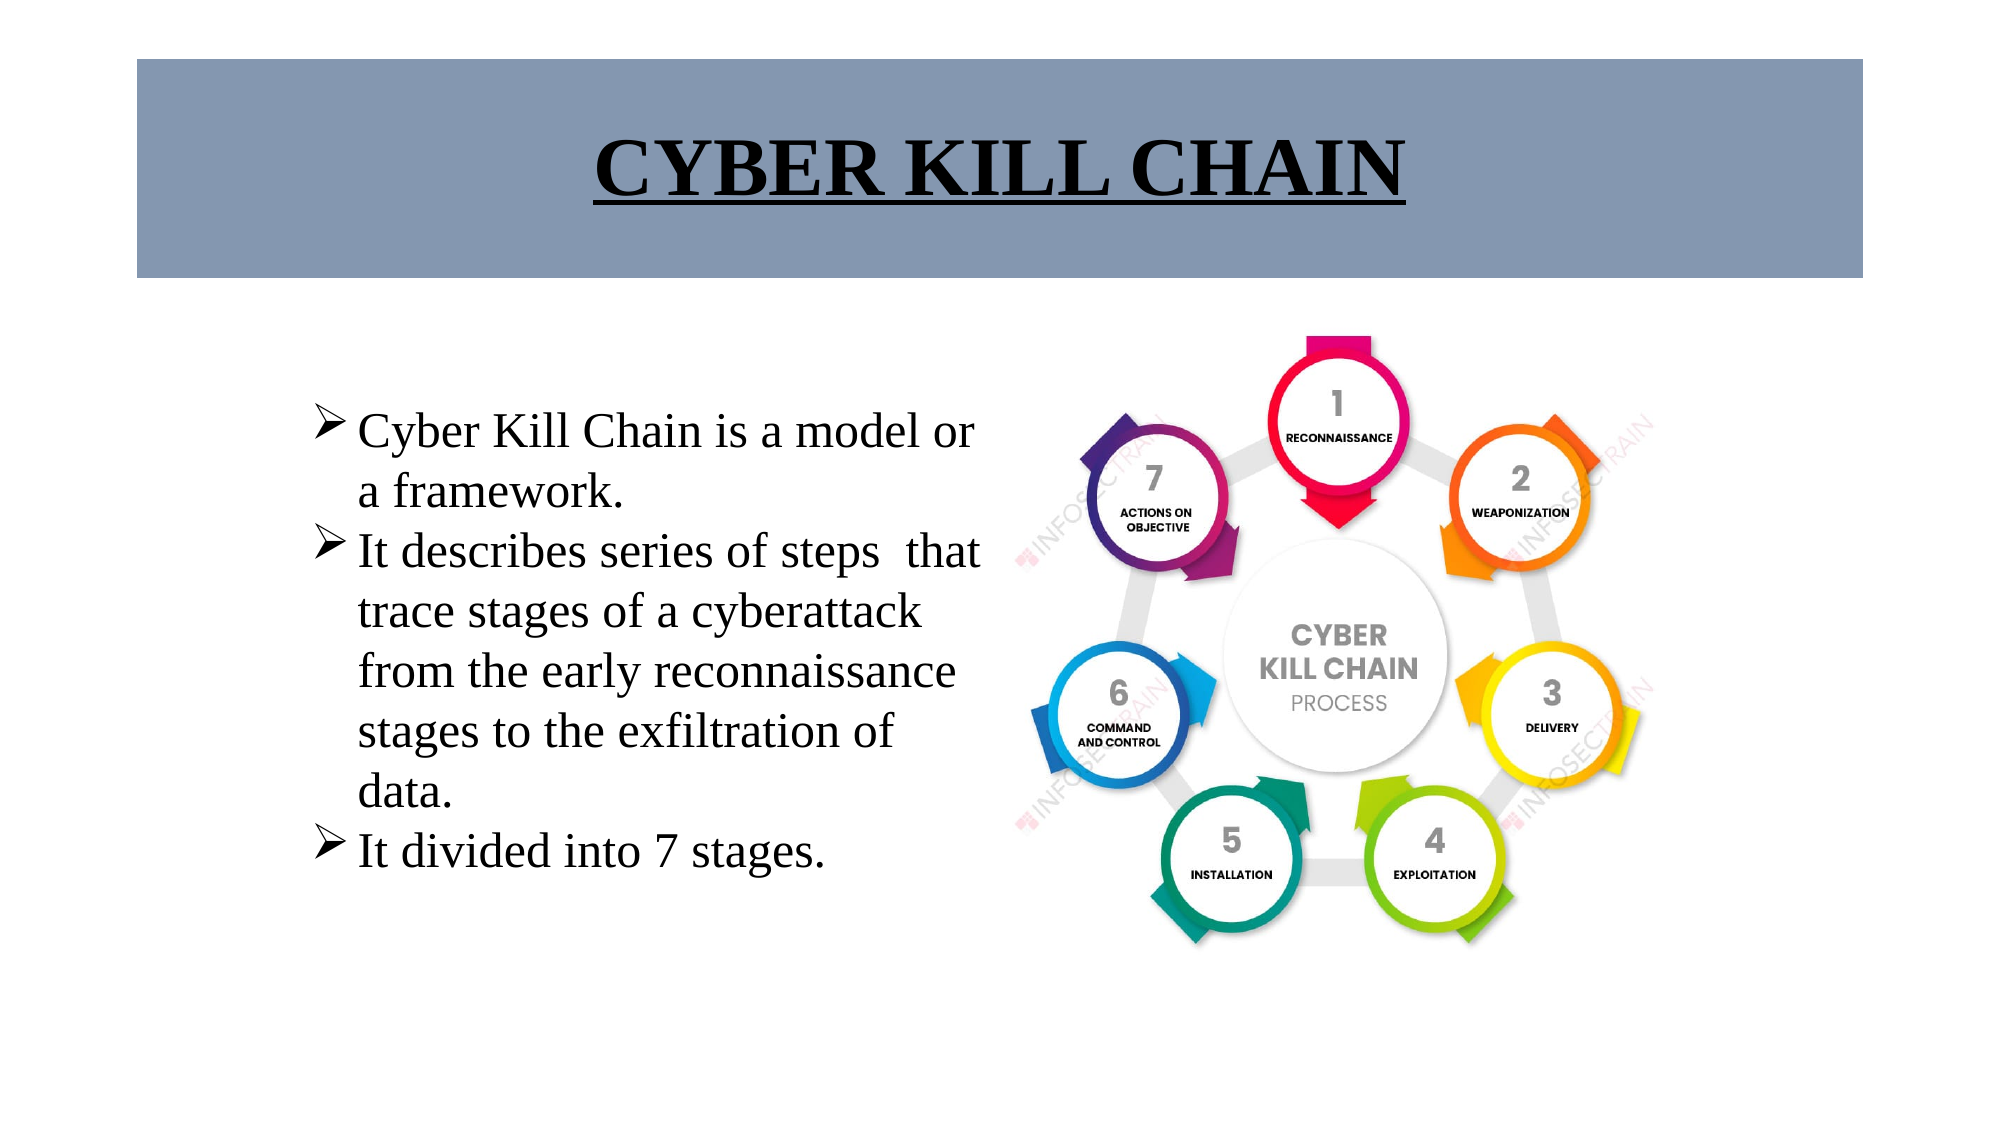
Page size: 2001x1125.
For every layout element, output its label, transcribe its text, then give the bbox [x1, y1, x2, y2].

title CYBER KILL CHAIN [137, 59, 1863, 278]
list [956, 316, 1704, 965]
text_box Cyber Kill Chain is a model or a framework. It describes series of steps that trace stages of a cyberattack from the early reconnaissance stages to the exfiltration of data. It divided into 7 stages. [295, 390, 956, 886]
